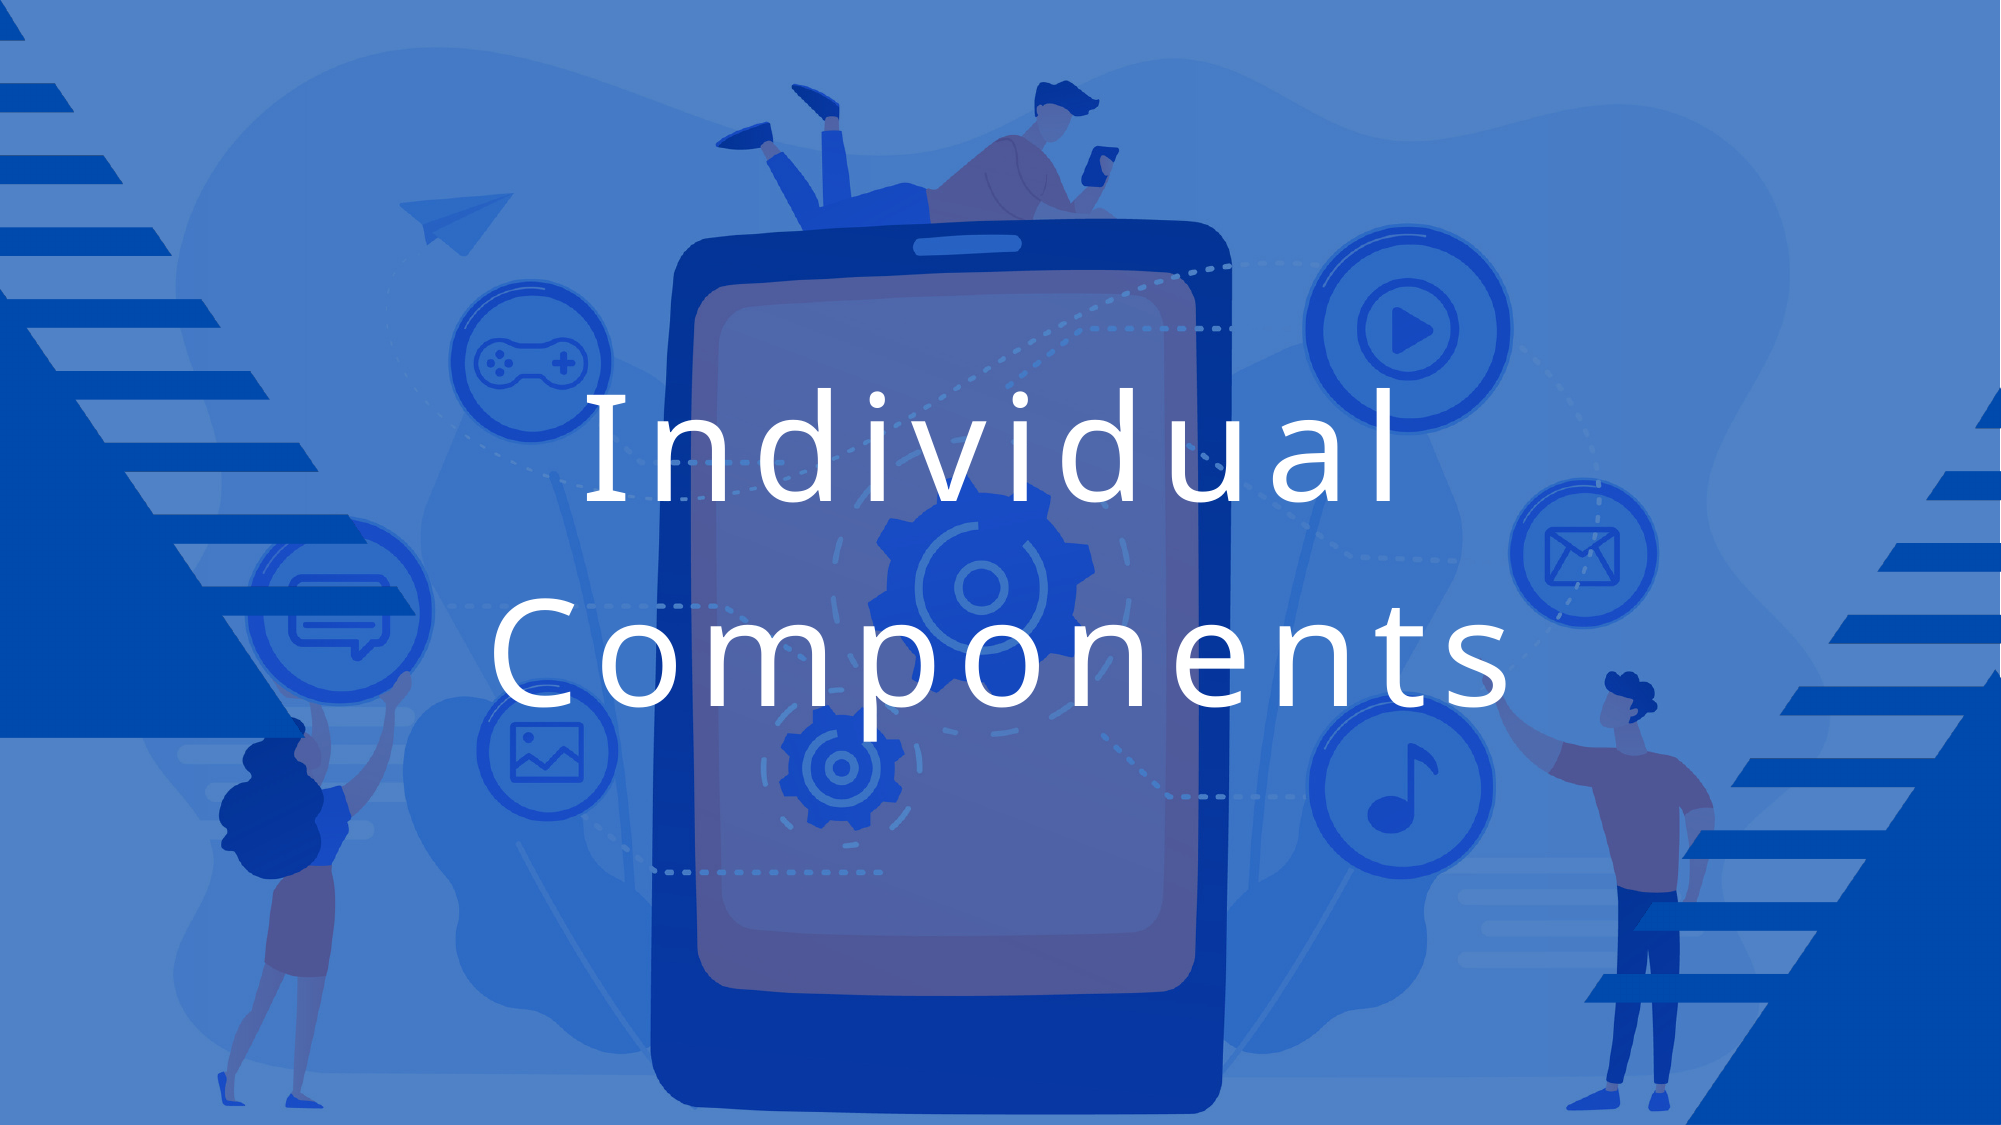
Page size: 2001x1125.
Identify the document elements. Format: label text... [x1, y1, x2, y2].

text_box Individual Components [416, 325, 1803, 737]
text_box [0, 737, 1584, 1125]
text_box [0, 0, 416, 738]
text_box [416, 0, 2000, 387]
text_box [1584, 387, 2000, 1125]
